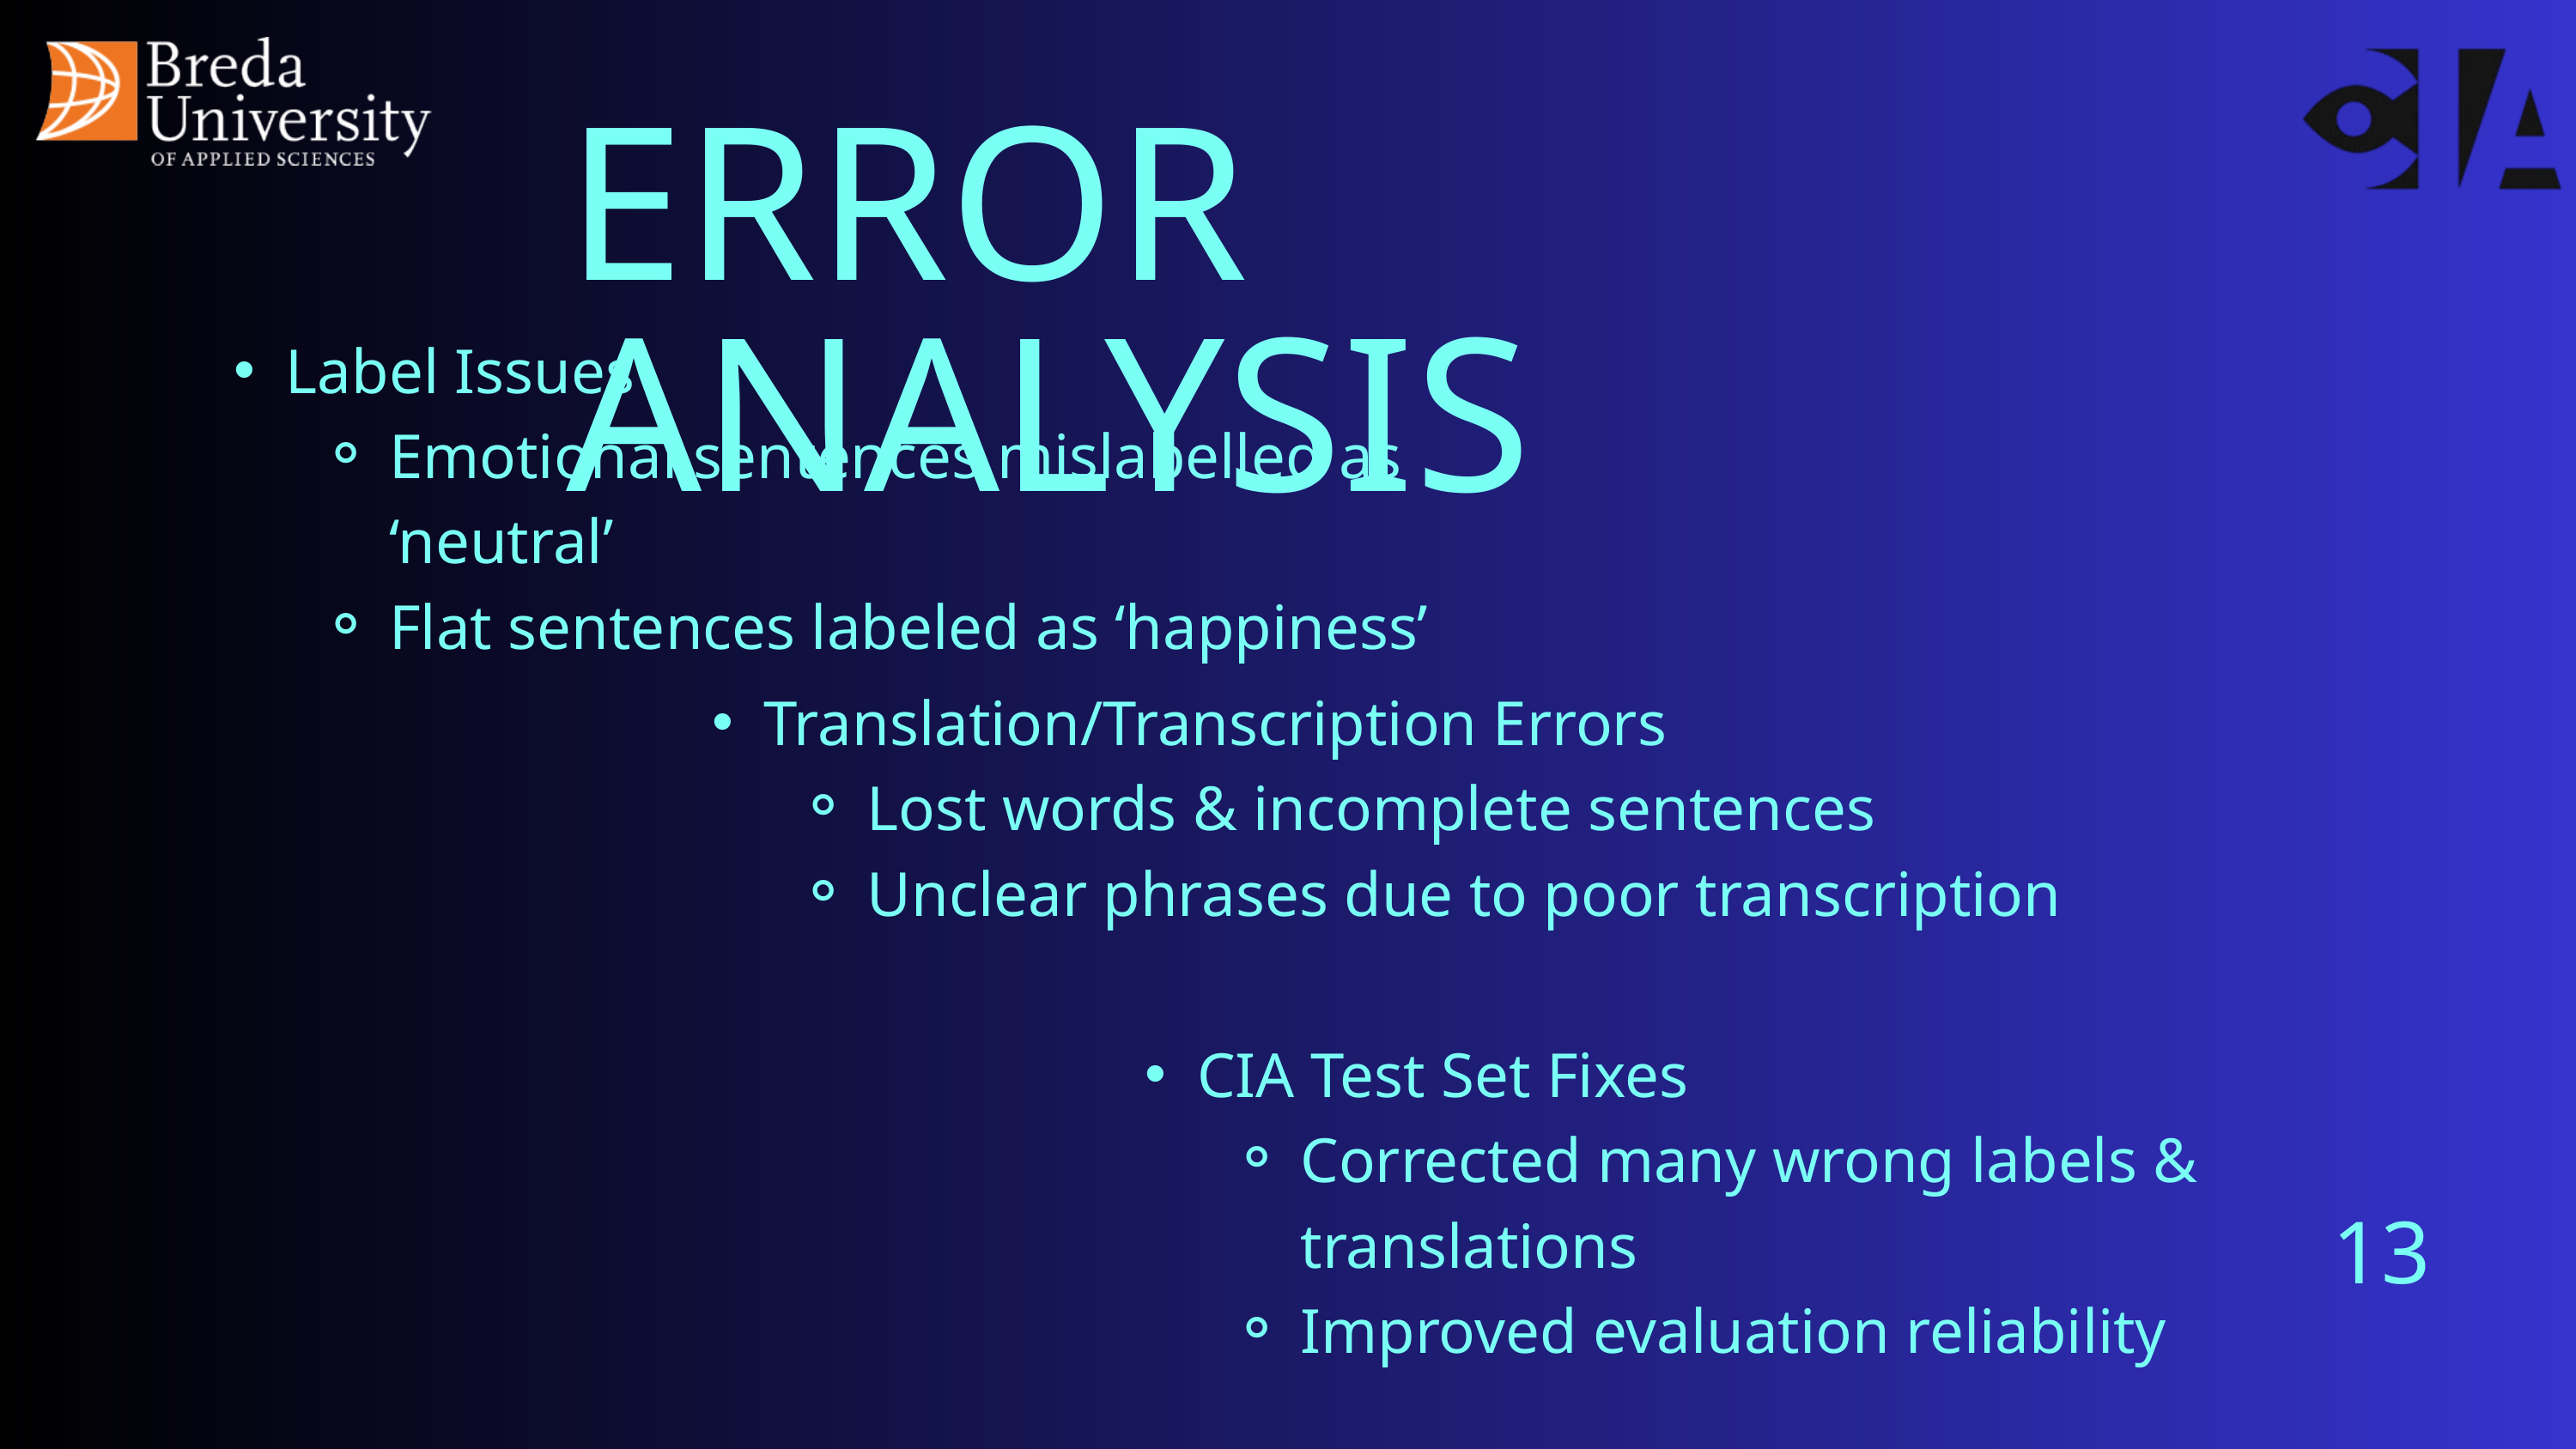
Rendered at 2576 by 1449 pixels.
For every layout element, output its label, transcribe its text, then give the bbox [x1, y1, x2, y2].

text_box [2281, 0, 2576, 209]
text_box ERROR ANALYSIS [566, 112, 2010, 534]
text_box 13 [2338, 1216, 2432, 1301]
text_box CIA Test Set Fixes Corrected many wrong labels & translations Improved evaluation reliability [1093, 1024, 2338, 1366]
text_box Label Issues Emotional sentences mislabelled as ‘neutral’ Flat sentences labeled as ‘happiness’ [182, 320, 1617, 662]
text_box Translation/Transcription Errors Lost words & incomplete sentences Unclear phrases due to poor transcription [659, 672, 2094, 929]
text_box [35, 37, 432, 166]
